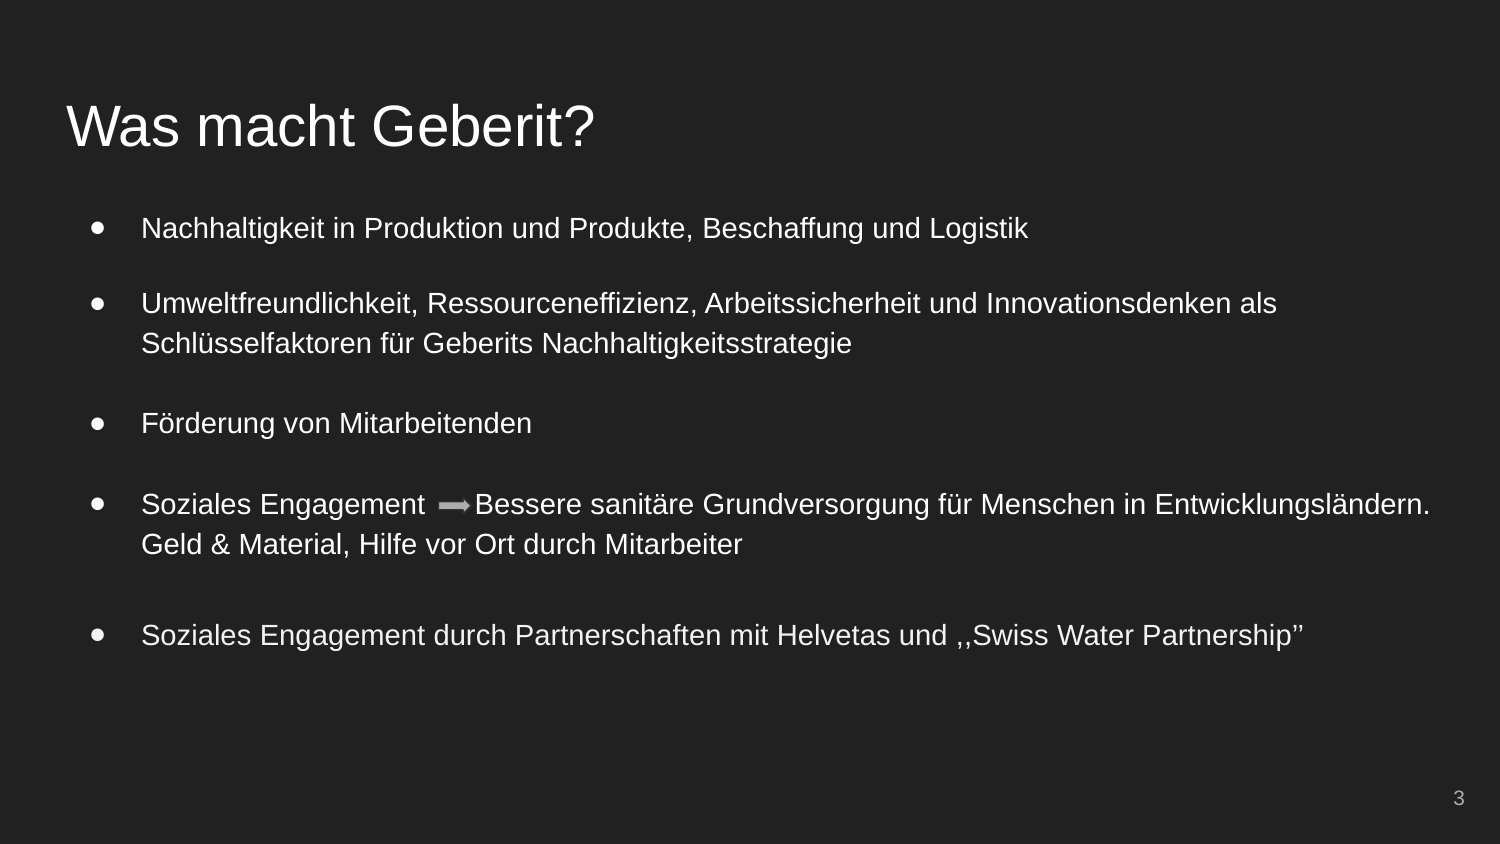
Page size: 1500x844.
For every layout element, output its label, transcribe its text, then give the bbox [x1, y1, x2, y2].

slide_number 3 [1389, 764, 1480, 830]
text_box [438, 497, 472, 514]
list Nachhaltigkeit in Produktion und Produkte, Beschaffung und Logistik Umweltfreundlichkeit, Ressourceneffizienz, Arbeitssicherheit und Innovationsdenken als Schlüsselfaktoren für Geberits Nachhaltigkeitsstrategie Förderung von Mitarbeitenden Soziales Engagement Bessere sanitäre Grundversorgung für Menschen in Entwicklungsländern. Geld & Material, Hilfe vor Ort durch Mitarbeiter Soziales Engagement durch Partnerschaften mit Helvetas und ,,Swiss Water Partnership’’ [51, 189, 1449, 750]
title Was macht Geberit? [51, 72, 1449, 167]
